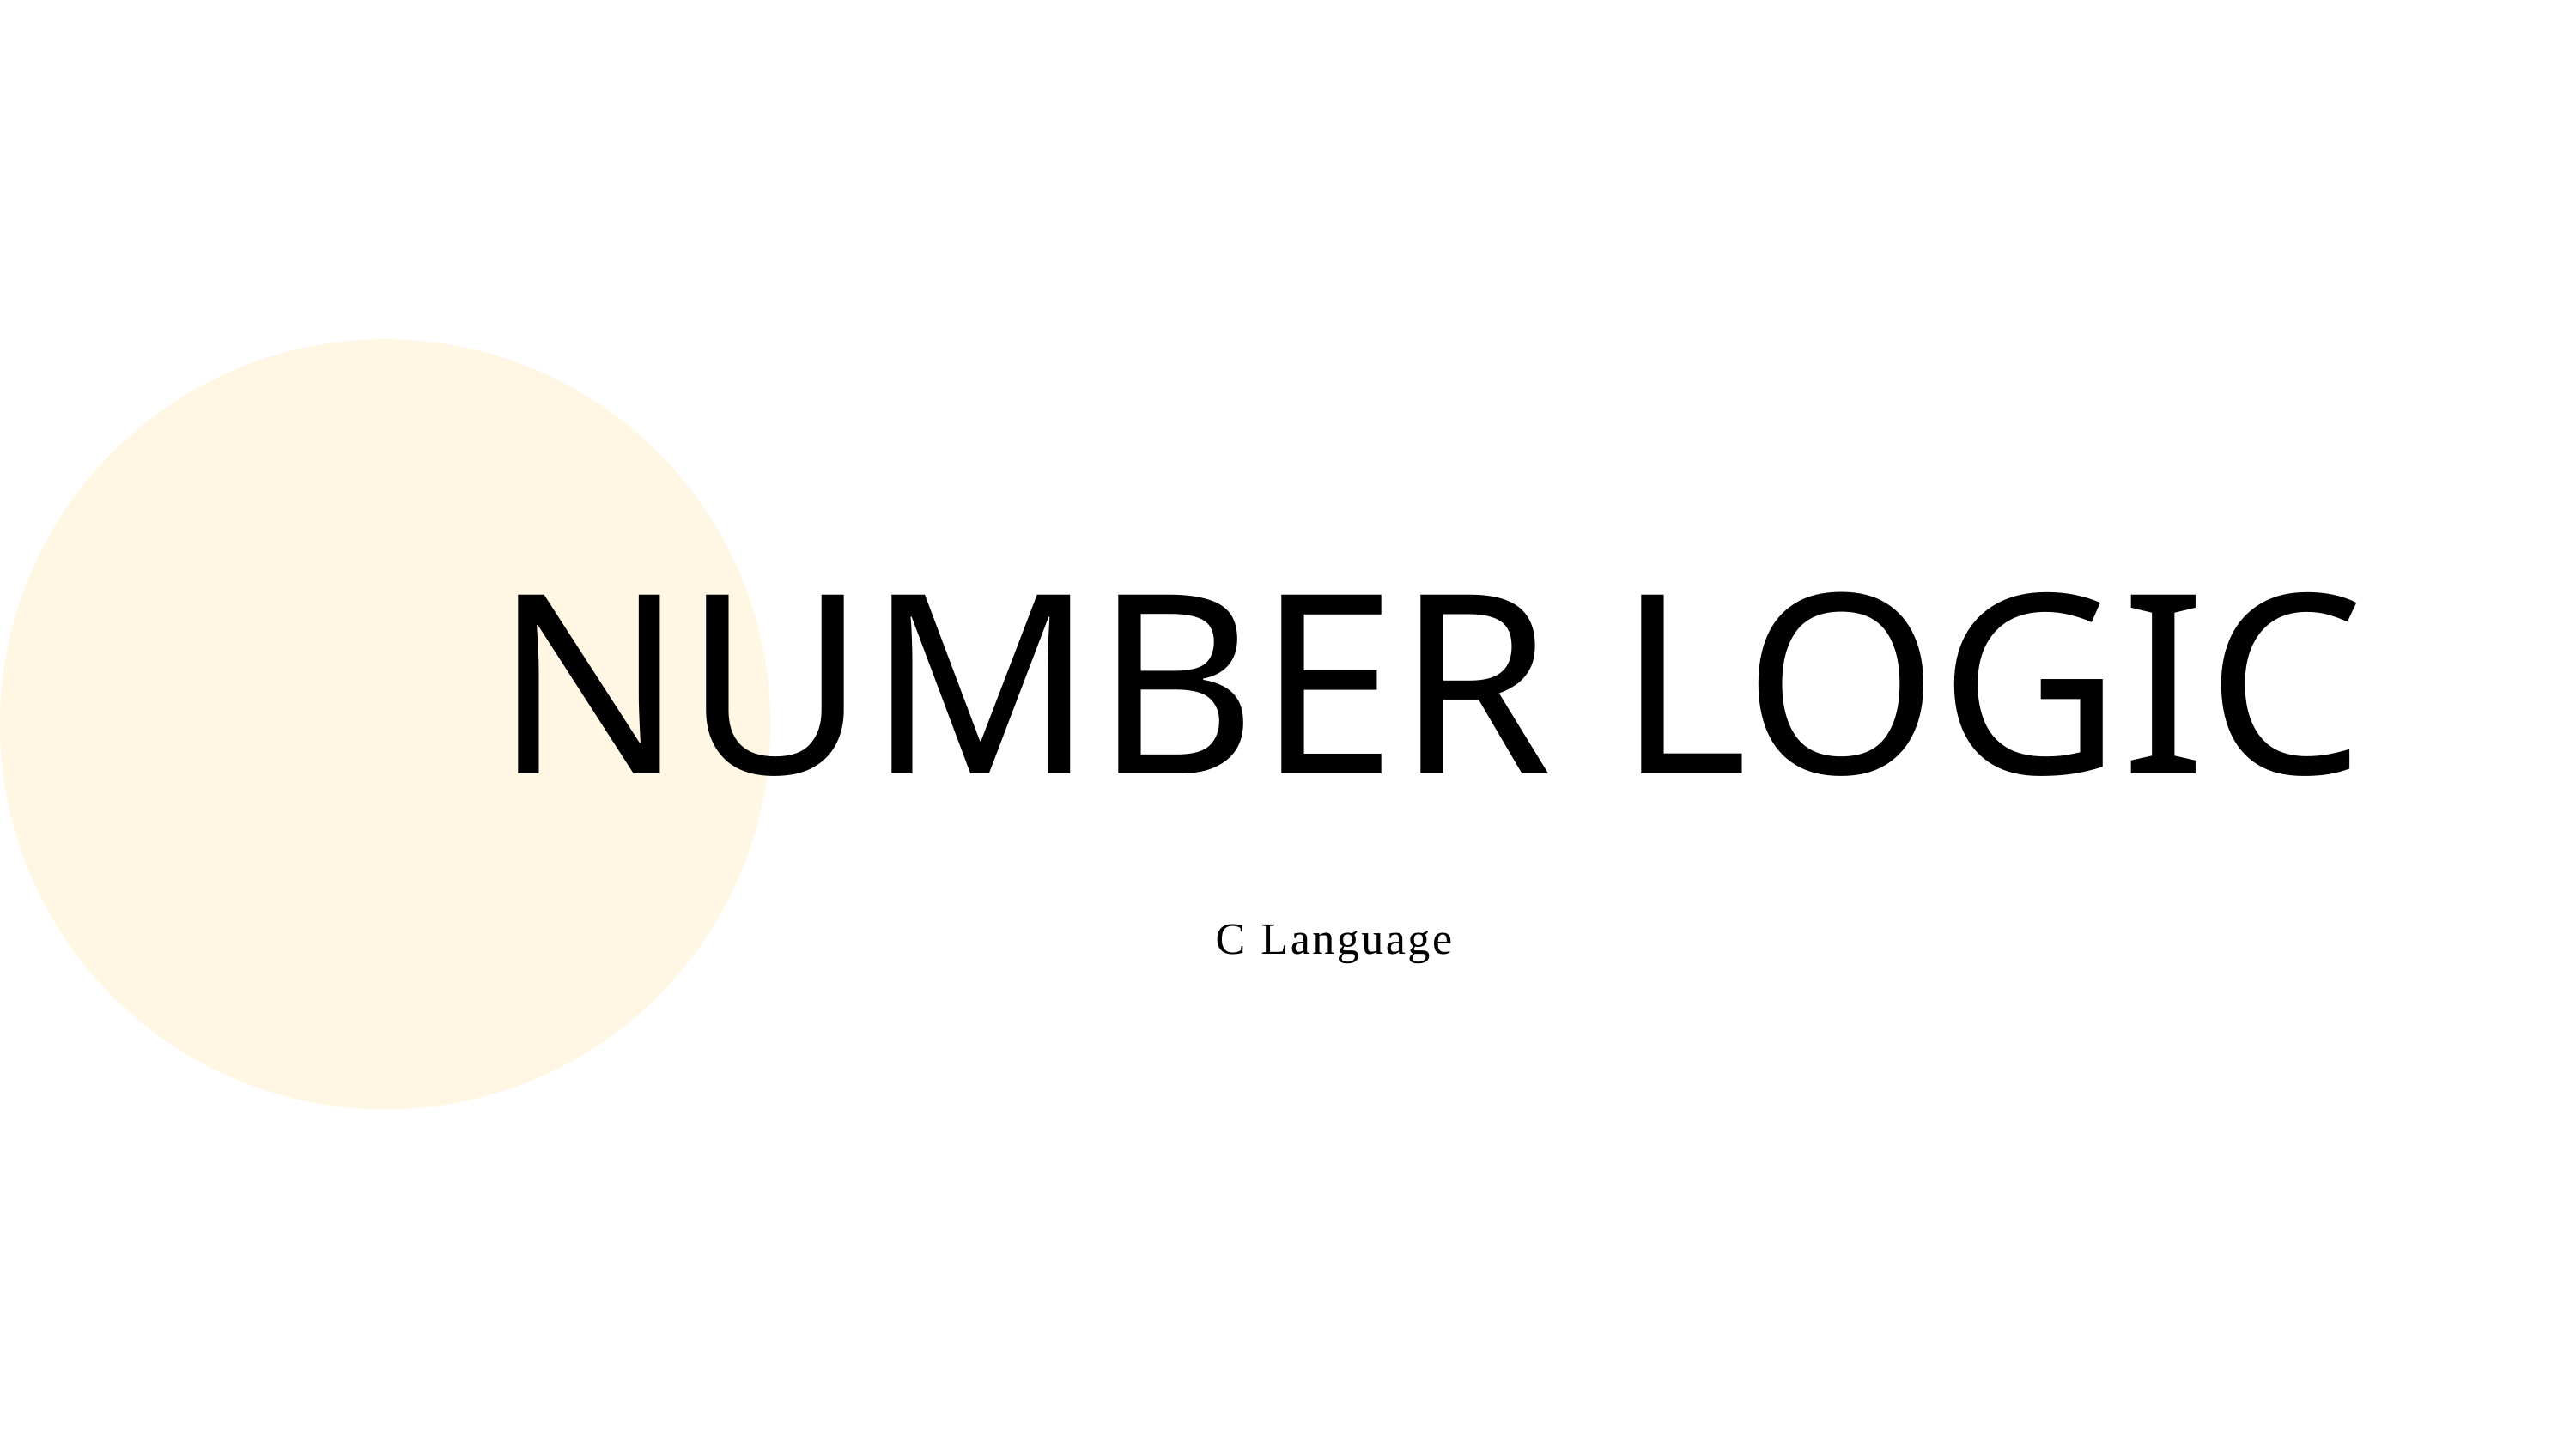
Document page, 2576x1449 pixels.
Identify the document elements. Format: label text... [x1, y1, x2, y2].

text_box NUMBER LOGIC [775, 573, 2520, 824]
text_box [0, 338, 771, 1110]
text_box C Language [881, 900, 1787, 963]
